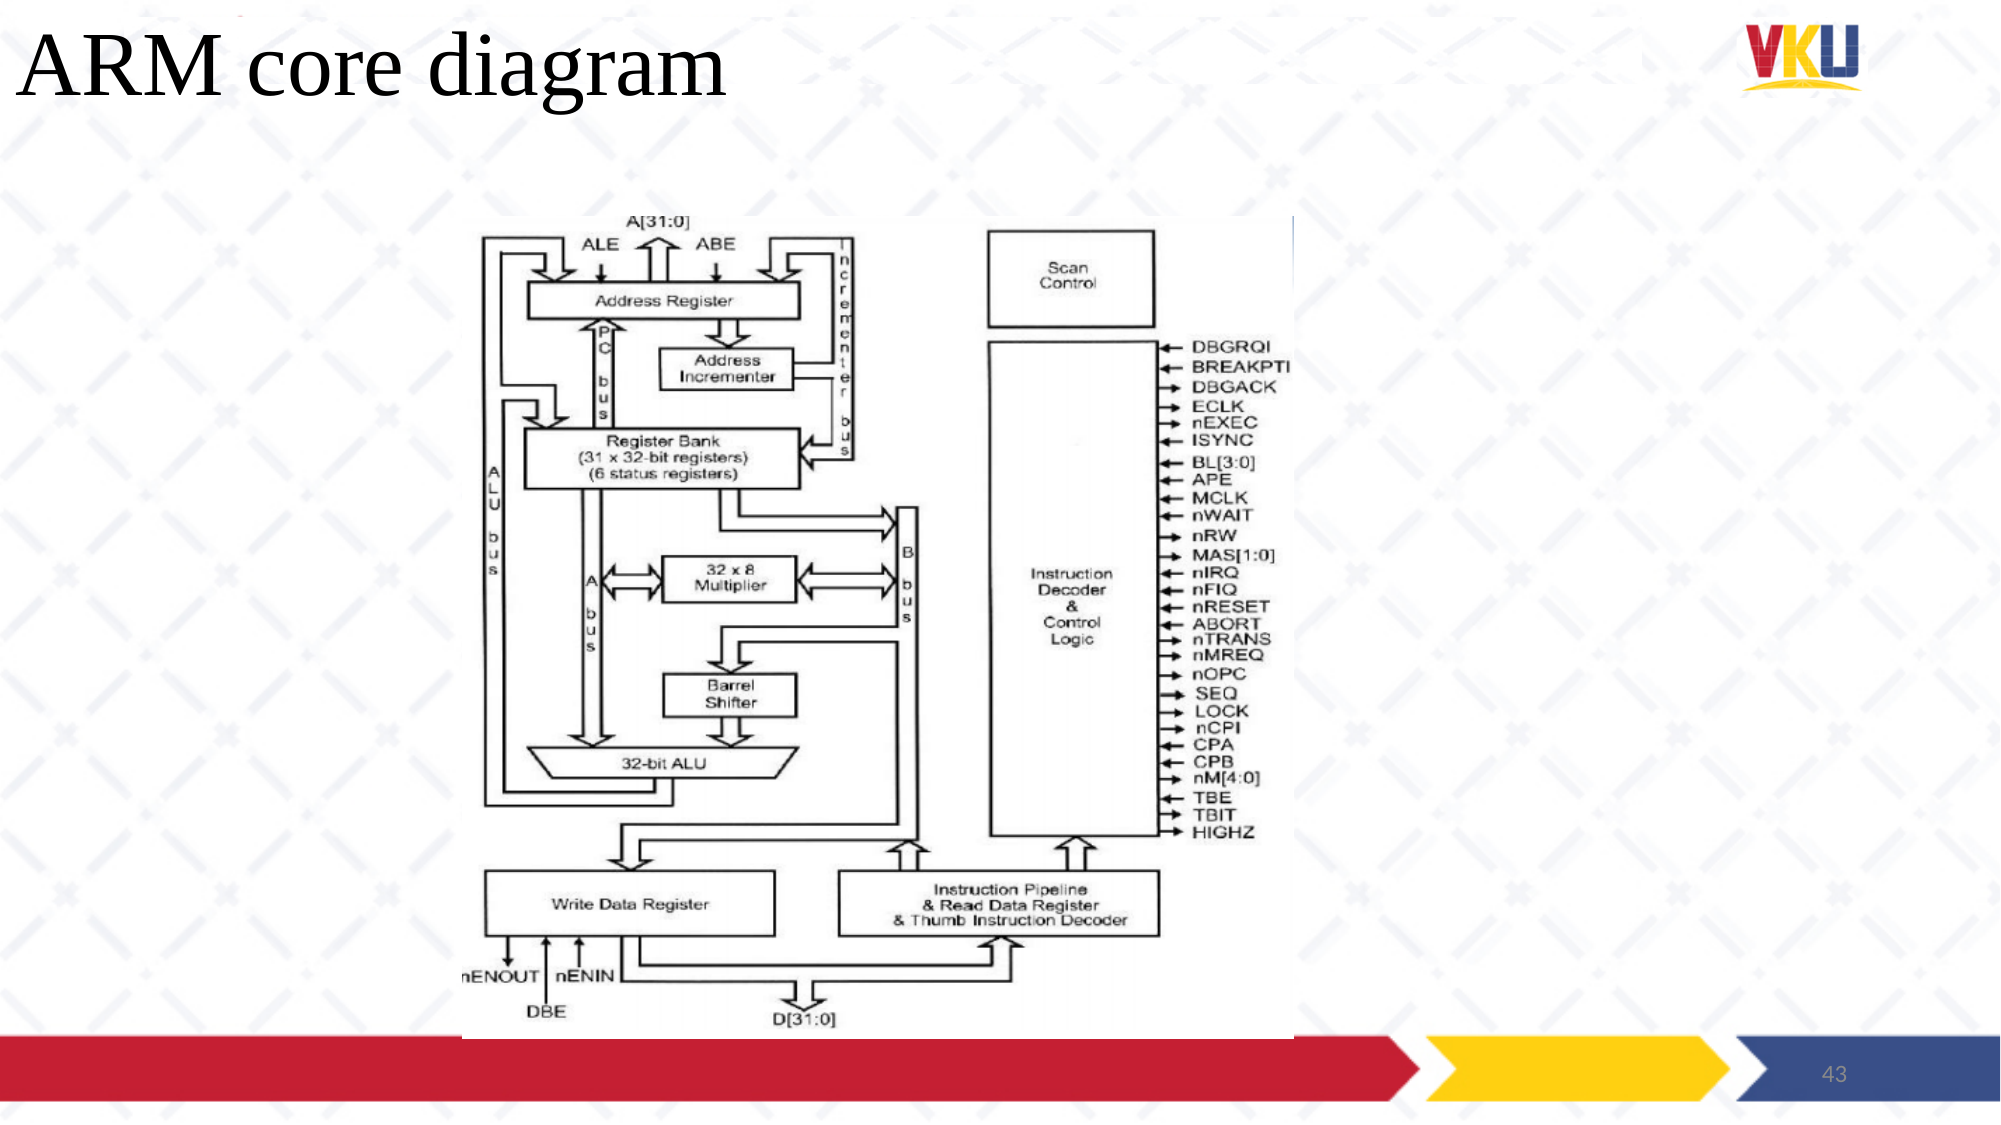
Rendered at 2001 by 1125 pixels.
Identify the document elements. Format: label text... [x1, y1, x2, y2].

picture [0, 0, 2001, 1125]
title ARM core diagram [0, 0, 1725, 132]
slide_number 43 [1412, 1042, 1863, 1103]
